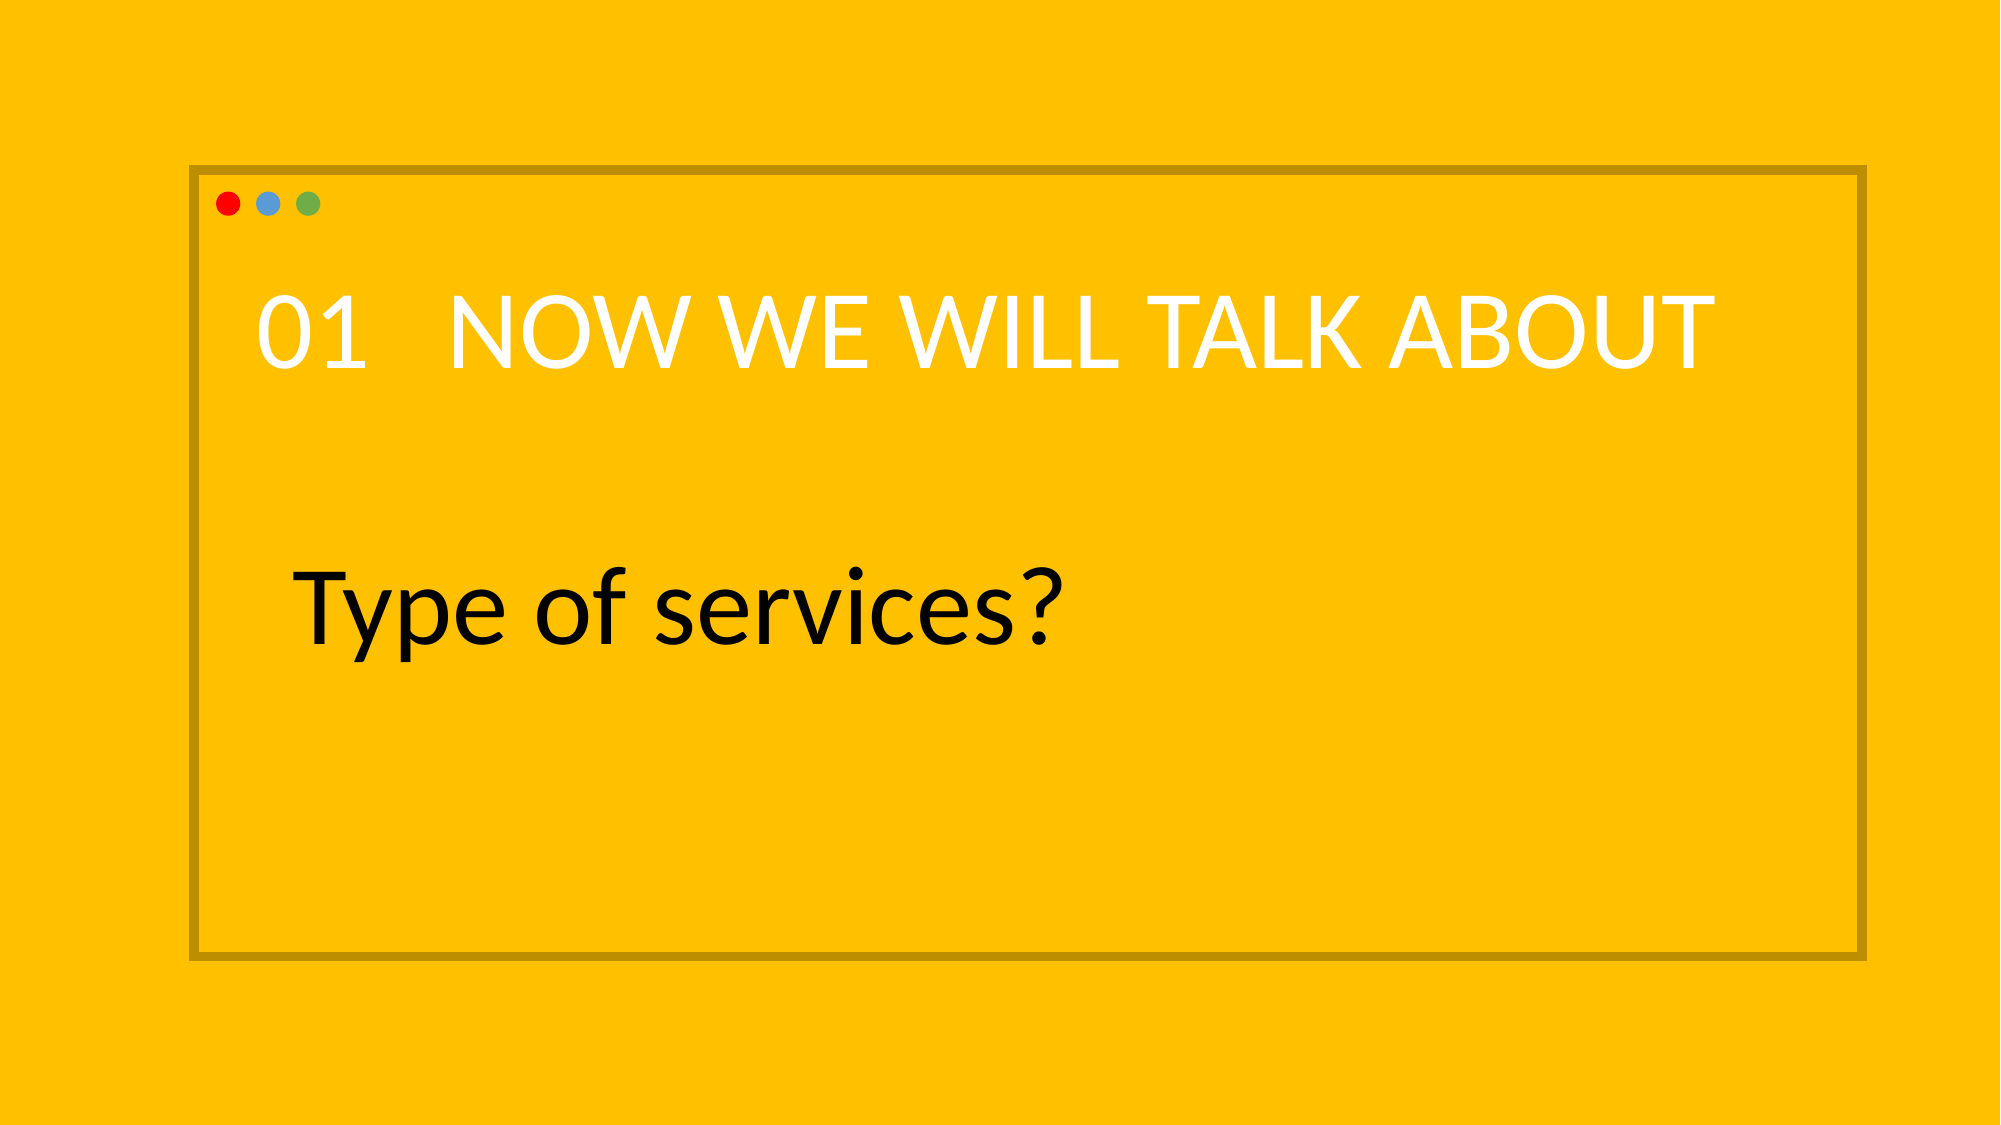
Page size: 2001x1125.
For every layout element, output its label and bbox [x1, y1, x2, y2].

text_box [193, 170, 1863, 957]
